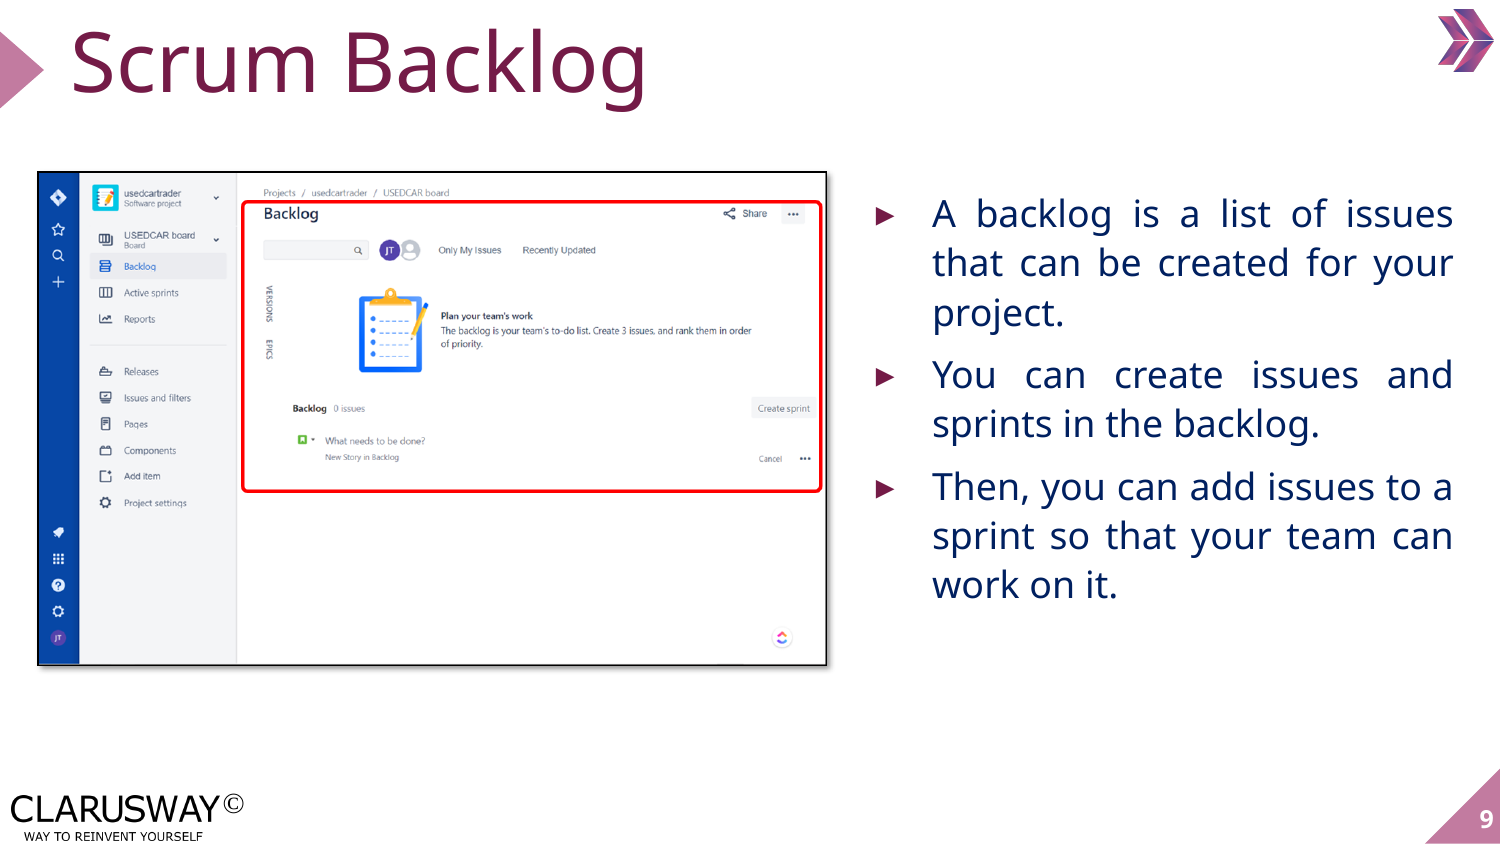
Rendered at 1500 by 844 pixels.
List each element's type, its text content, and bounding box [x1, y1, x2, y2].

picture [34, 168, 836, 676]
picture [11, 795, 220, 841]
text_box A backlog is a list of issues that can be created for your project. You can create issues and sprints in the backlog. Then, you can add issues to a sprint so that your team can work on it. [842, 177, 1470, 632]
picture [1438, 9, 1494, 72]
slide_number 9 [1418, 760, 1494, 838]
title Scrum Backlog [70, 28, 997, 132]
